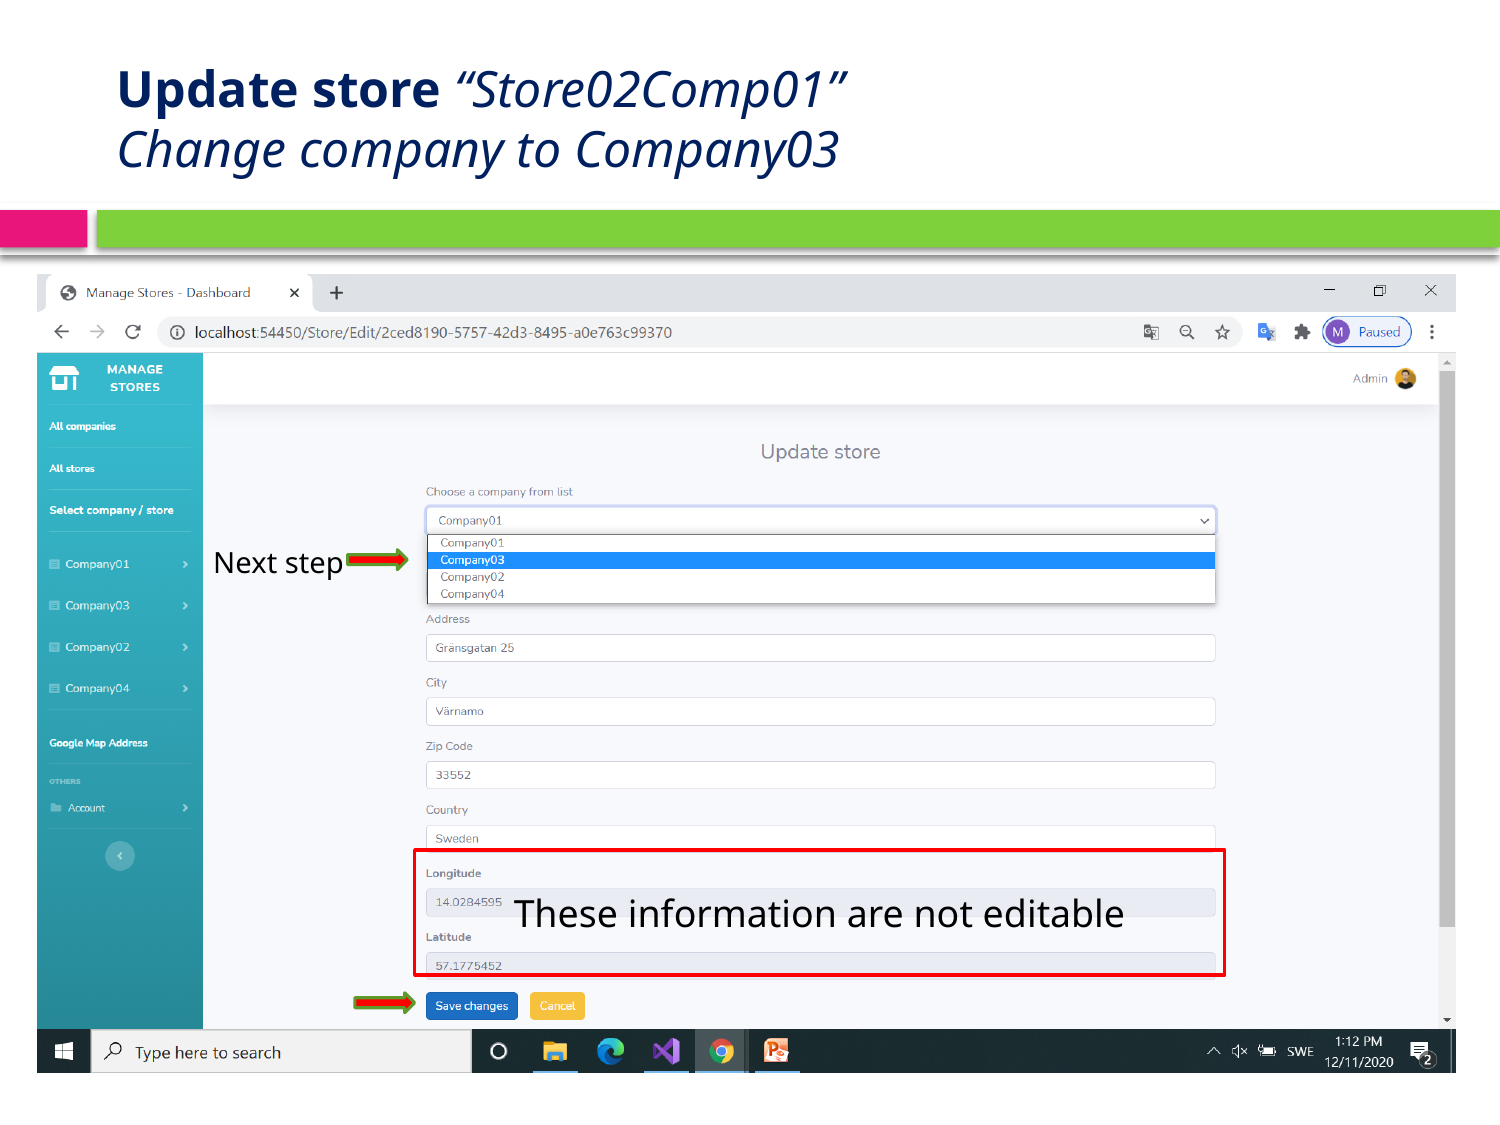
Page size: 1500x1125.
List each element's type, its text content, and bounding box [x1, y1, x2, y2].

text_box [37, 274, 1456, 1073]
text_box Update store “Store02Comp01” Change company to Company03 [101, 49, 860, 185]
